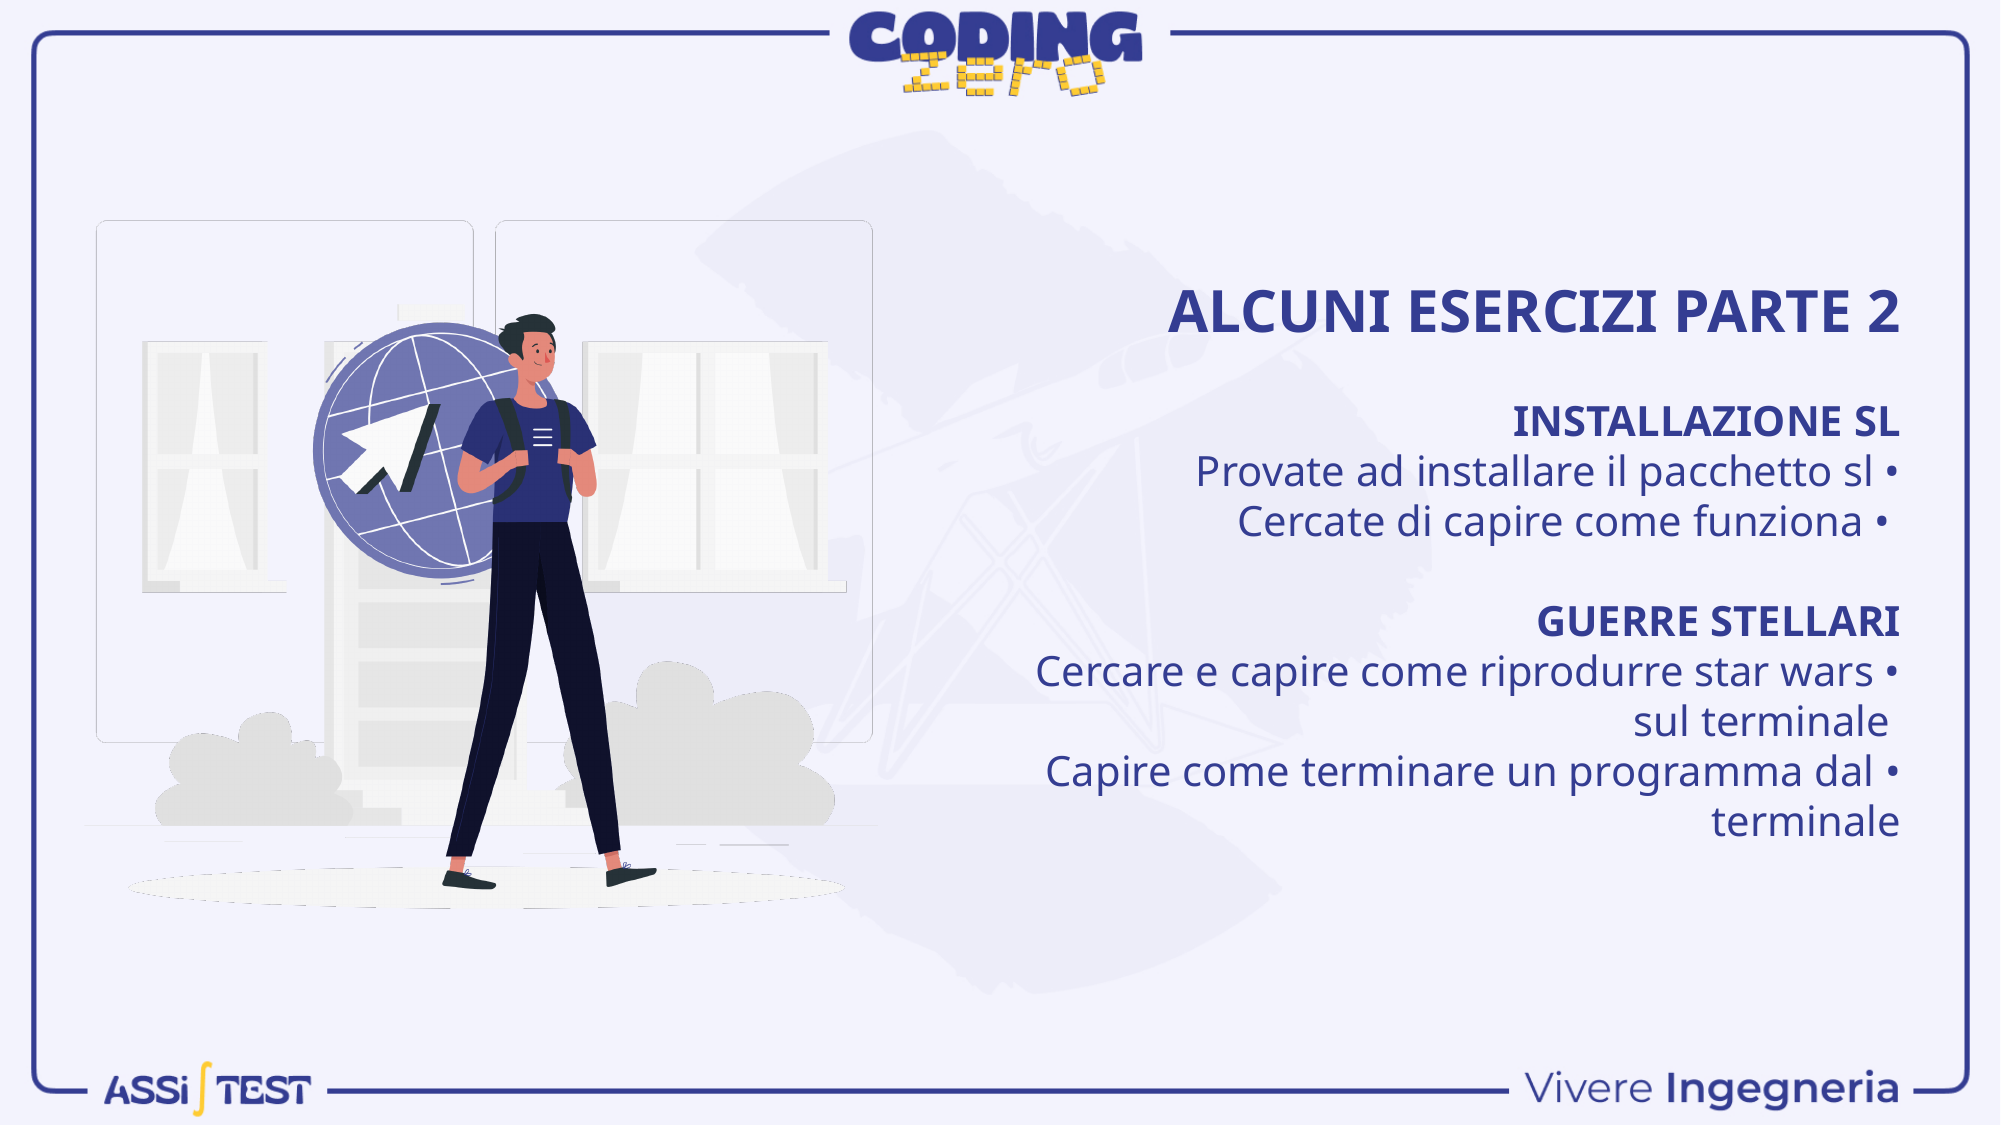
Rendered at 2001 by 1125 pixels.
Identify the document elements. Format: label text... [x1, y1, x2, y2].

picture [0, 0, 2001, 1125]
text_box ALCUNI ESERCIZI PARTE 2 INSTALLAZIONE SL Provate ad installare il pacchetto sl • Cercate di capire come funziona • GUERRE STELLARI Cercare e capire come riprodurre star wars • sul terminale Capire come terminare un programma dal • terminale [879, 267, 1916, 853]
